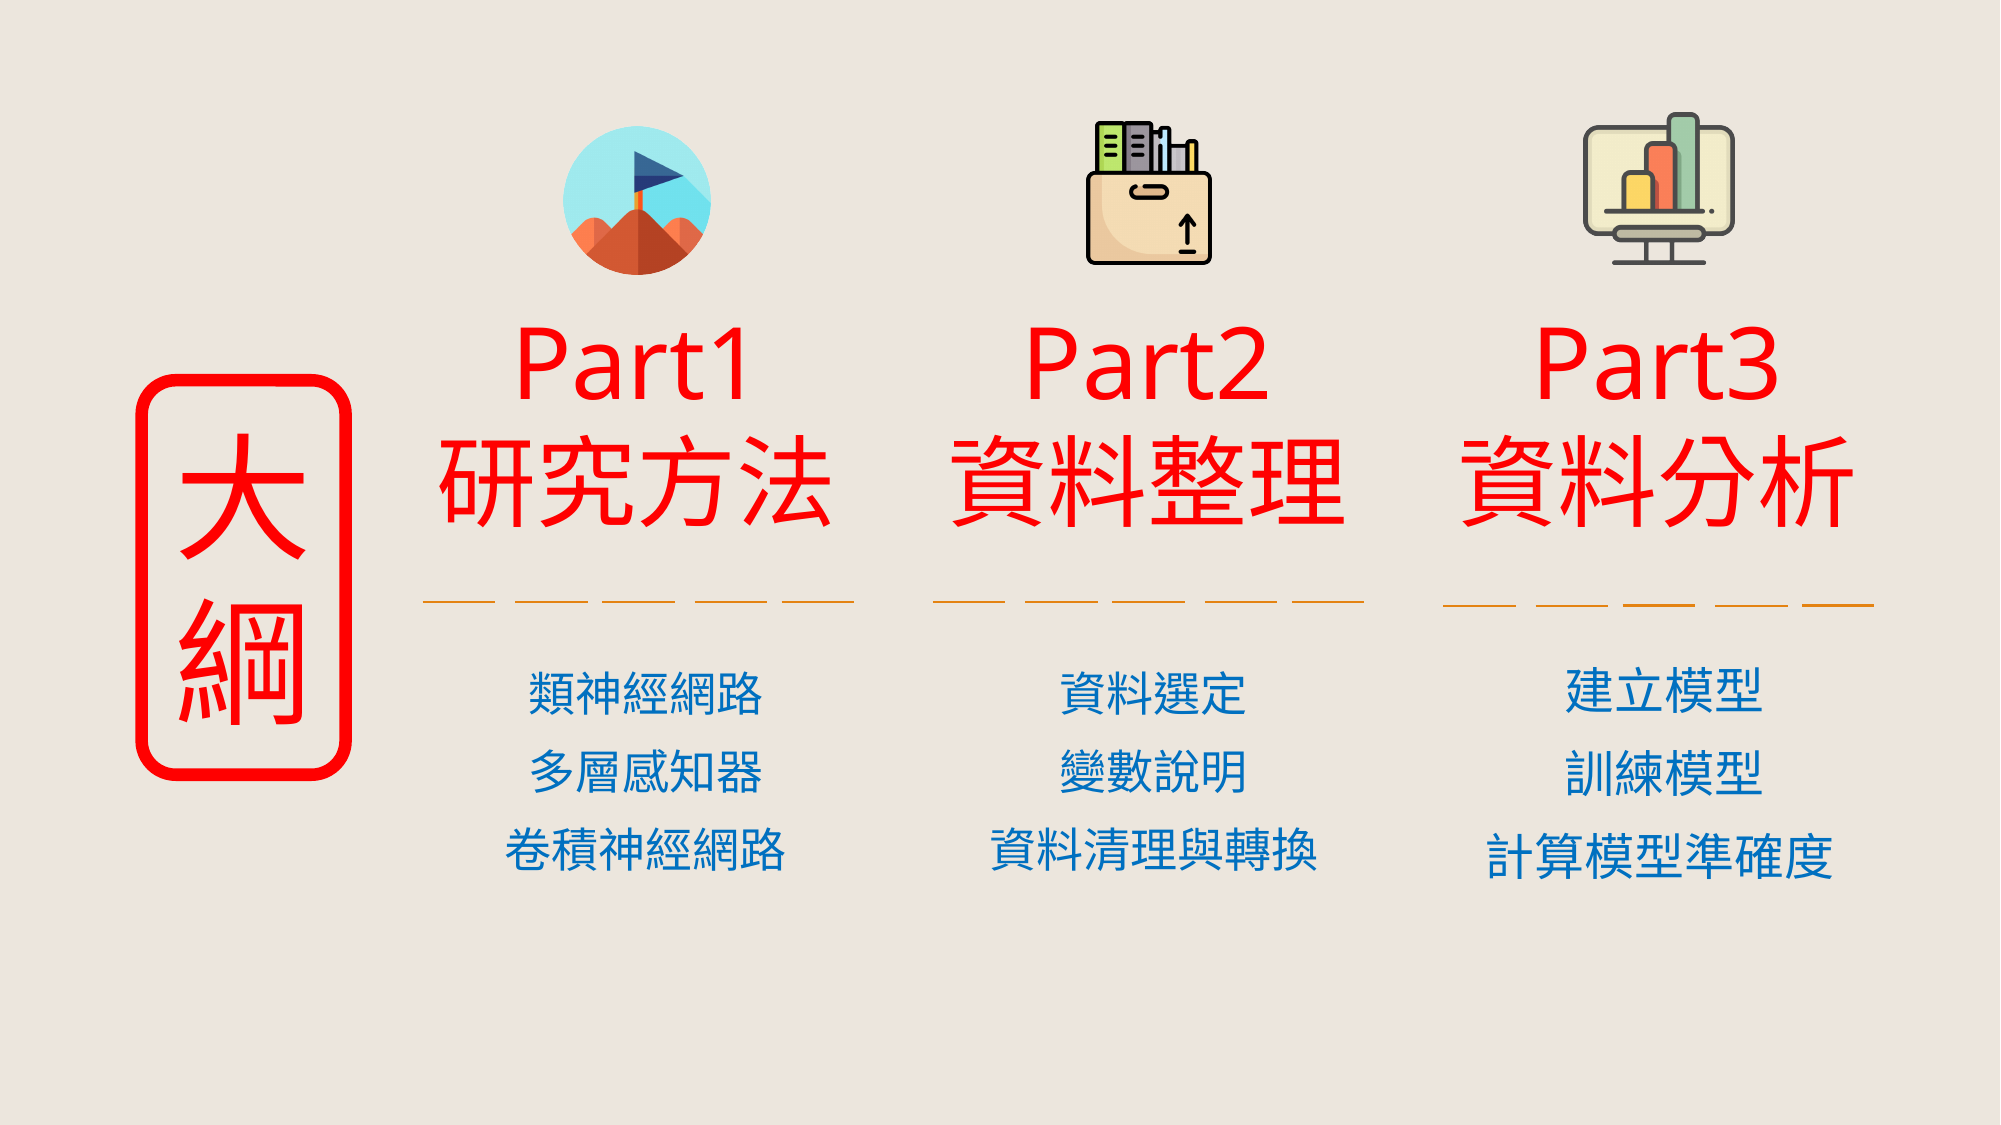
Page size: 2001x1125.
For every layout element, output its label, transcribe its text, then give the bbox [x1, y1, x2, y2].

text_box Part1 研究方法 [422, 292, 852, 548]
text_box 資料選定 變數說明 資料清理與轉換 [929, 663, 1364, 887]
text_box 建立模型 訓練模型 計算模型準確度 [1387, 658, 1928, 1039]
picture [562, 126, 712, 275]
picture [1582, 112, 1736, 265]
text_box Part2 資料整理 [932, 292, 1362, 548]
text_box Part3 資料分析 [1442, 292, 1873, 548]
text_box 類神經網路 多層感知器 卷積神經網路 [421, 663, 856, 887]
picture [1076, 120, 1221, 265]
text_box 大 綱 [140, 378, 347, 777]
